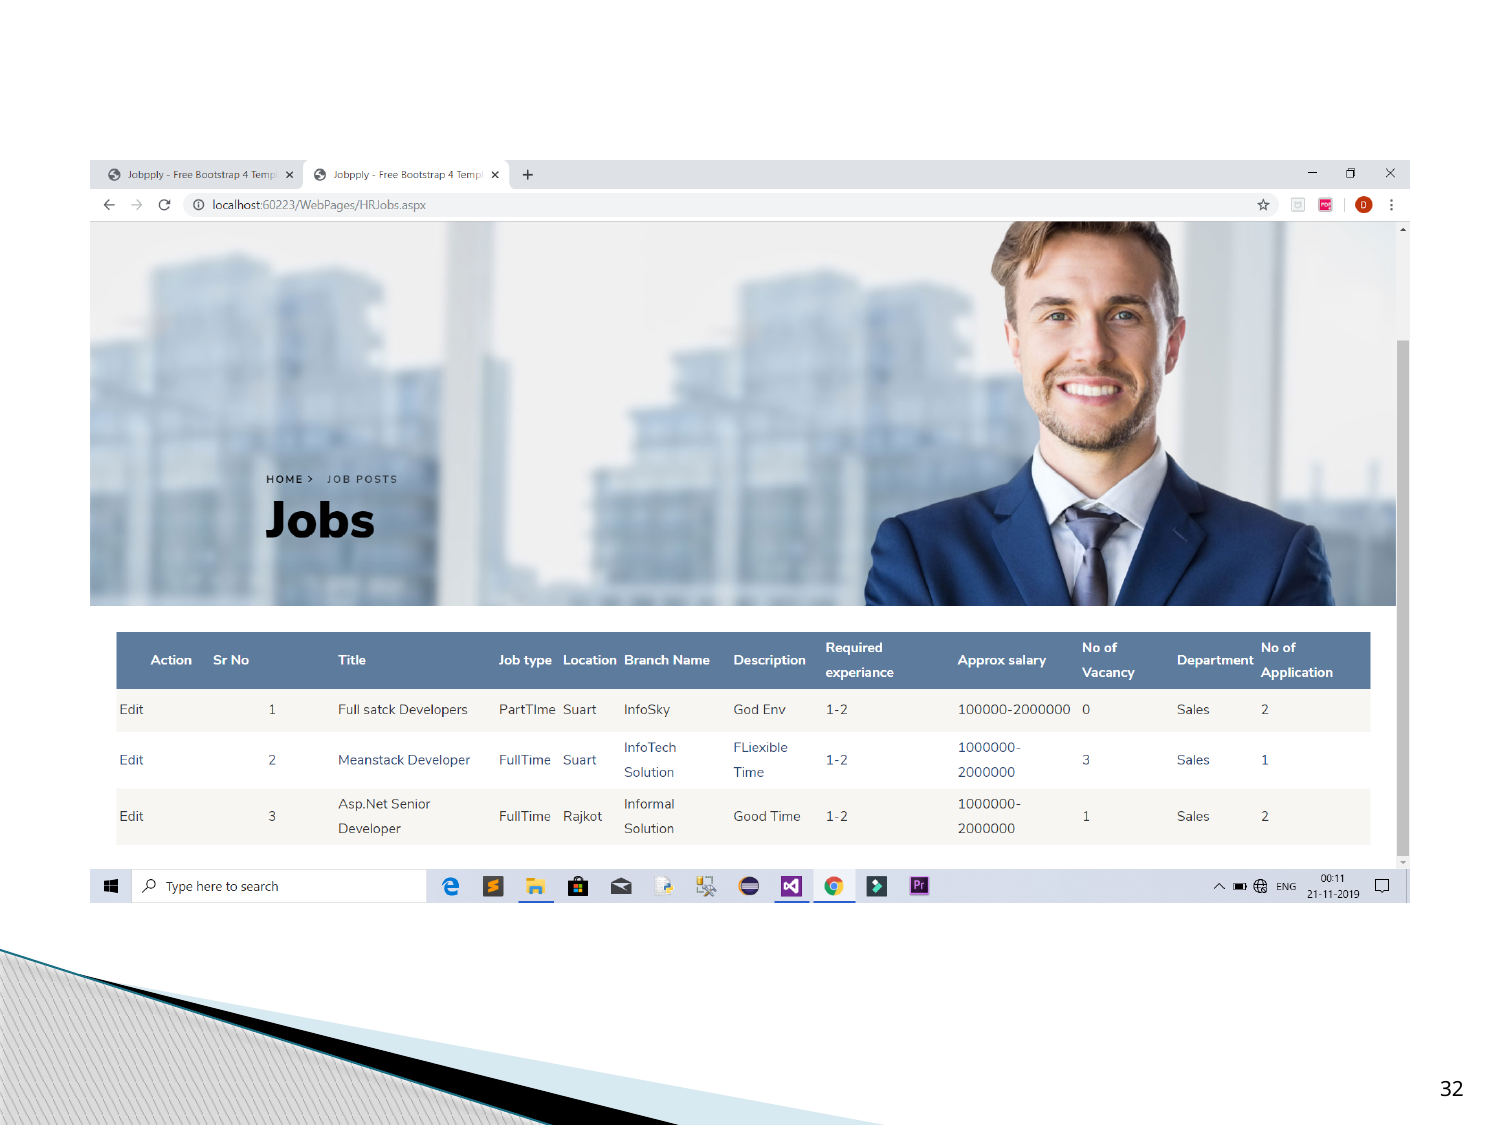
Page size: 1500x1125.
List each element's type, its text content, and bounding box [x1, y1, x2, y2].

slide_number 32 [1418, 1051, 1479, 1112]
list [89, 160, 1411, 904]
